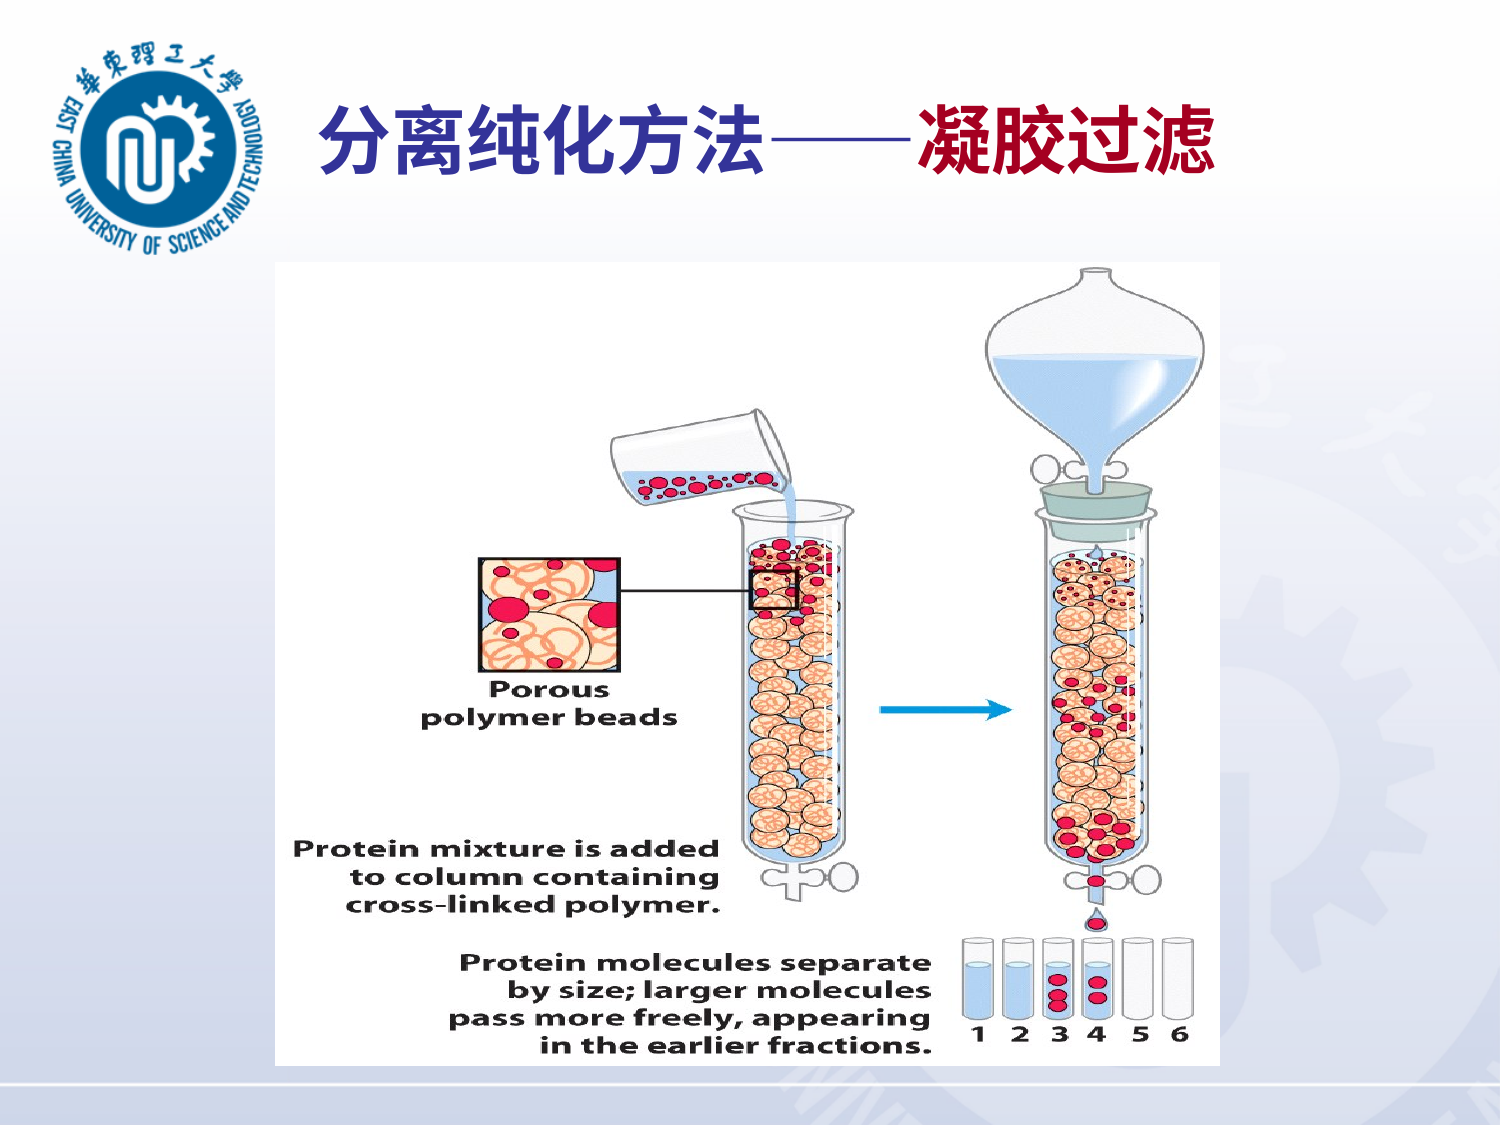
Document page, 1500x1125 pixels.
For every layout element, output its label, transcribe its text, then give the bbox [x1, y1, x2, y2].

title 分离纯化方法——凝胶过滤 [301, 45, 1425, 233]
picture [0, 0, 1500, 1125]
